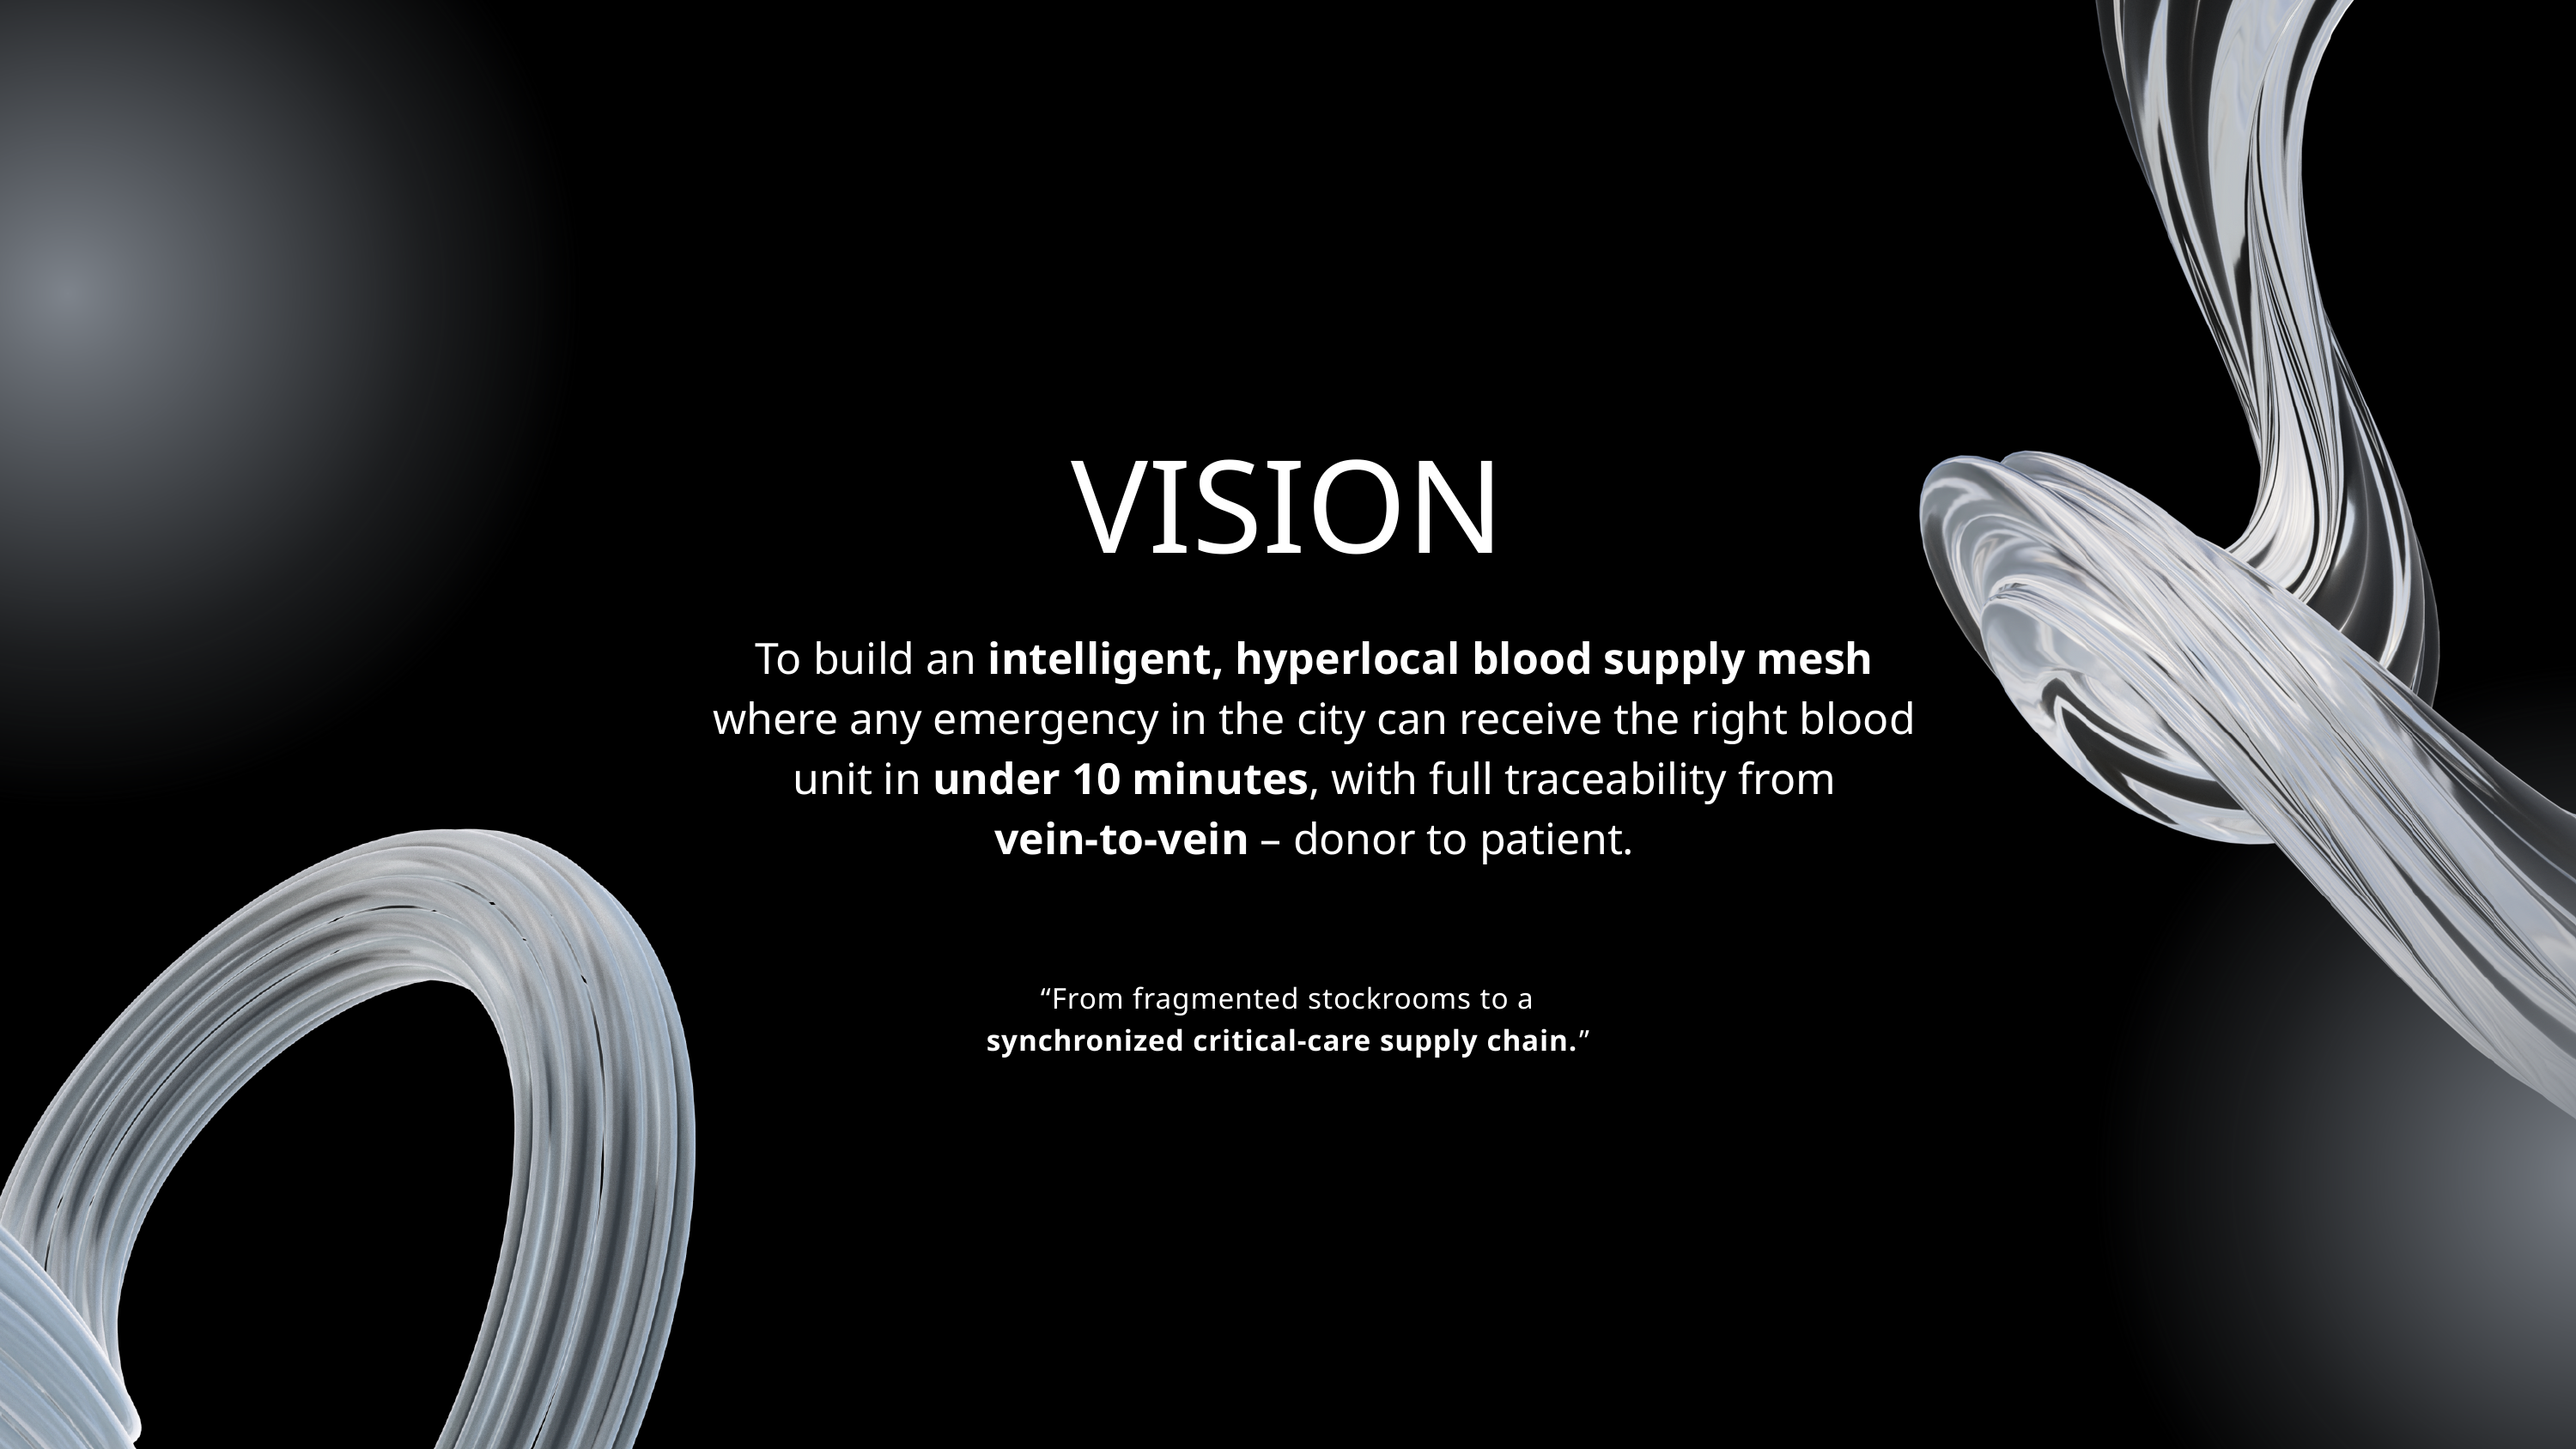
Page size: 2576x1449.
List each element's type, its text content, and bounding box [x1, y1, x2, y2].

text_box [0, 828, 696, 1449]
text_box “From fragmented stockrooms to a synchronized critical‑care supply chain.” [938, 972, 1638, 1057]
text_box VISION [820, 433, 1756, 579]
text_box [0, 0, 583, 809]
text_box [2093, 662, 2576, 1449]
text_box To build an intelligent, hyperlocal blood supply mesh where any emergency in the city can receive the right blood unit in under 10 minutes, with full traceability from vein‑to‑vein – donor to patient. [696, 622, 1934, 864]
text_box [1842, 0, 2576, 1304]
